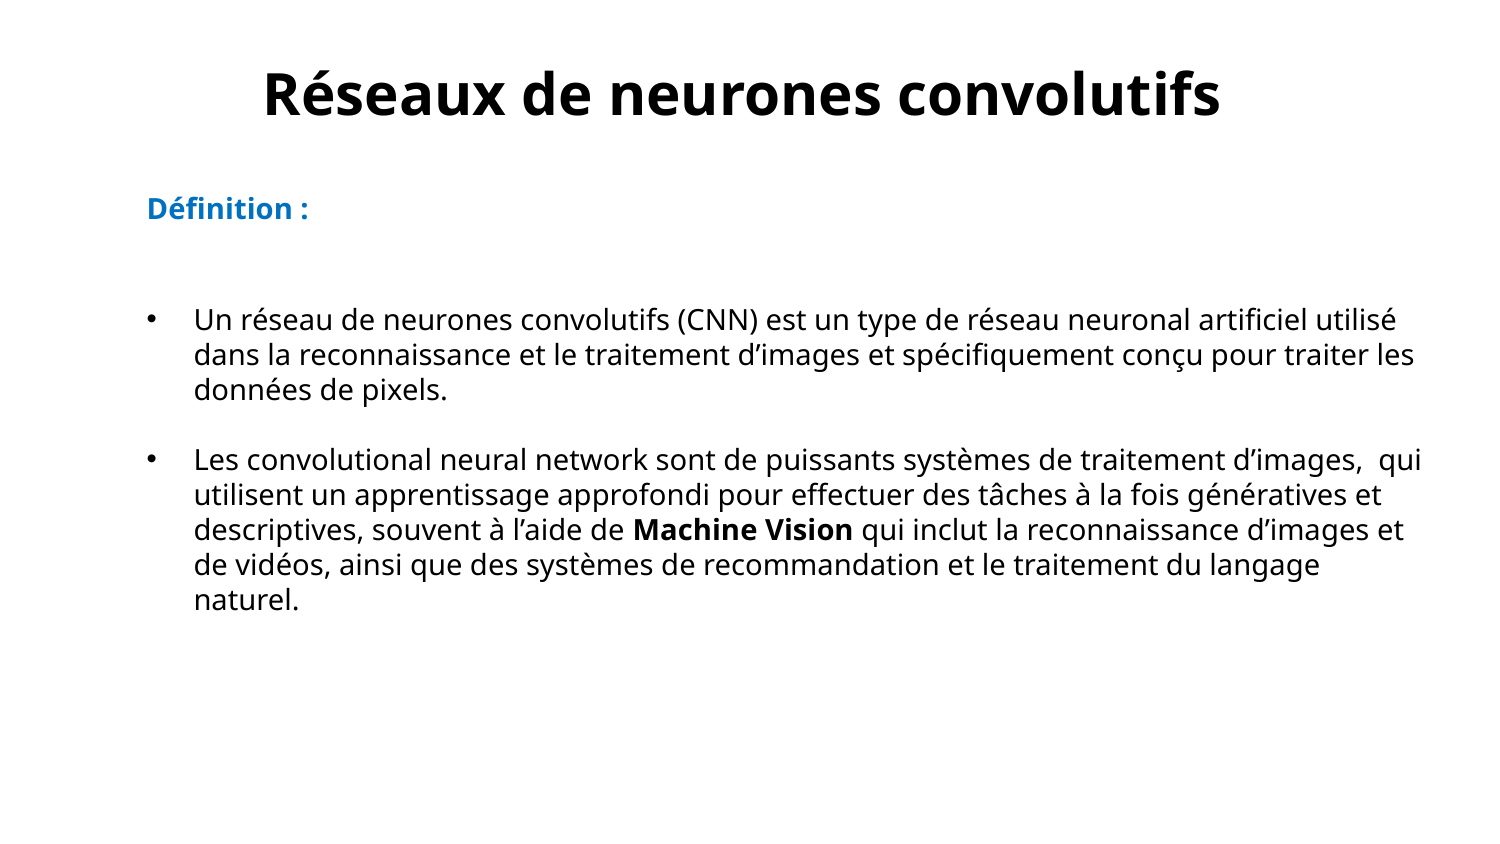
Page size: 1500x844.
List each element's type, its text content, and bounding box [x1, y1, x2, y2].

text_box Définition : [131, 183, 882, 233]
title Réseaux de neurones convolutifs [75, 61, 1425, 123]
text_box Un réseau de neurones convolutifs (CNN) est un type de réseau neuronal artificiel utilisé dans la reconnaissance et le traitement d’images et spécifiquement conçu pour traiter les données de pixels. Les convolutional neural network sont de puissants systèmes de traitement d’images, qui utilisent un apprentissage approfondi pour effectuer des tâches à la fois génératives et descriptives, souvent à l’aide de Machine Vision qui inclut la reconnaissance d’images et de vidéos, ainsi que des systèmes de recommandation et le traitement du langage naturel. [131, 294, 1439, 659]
